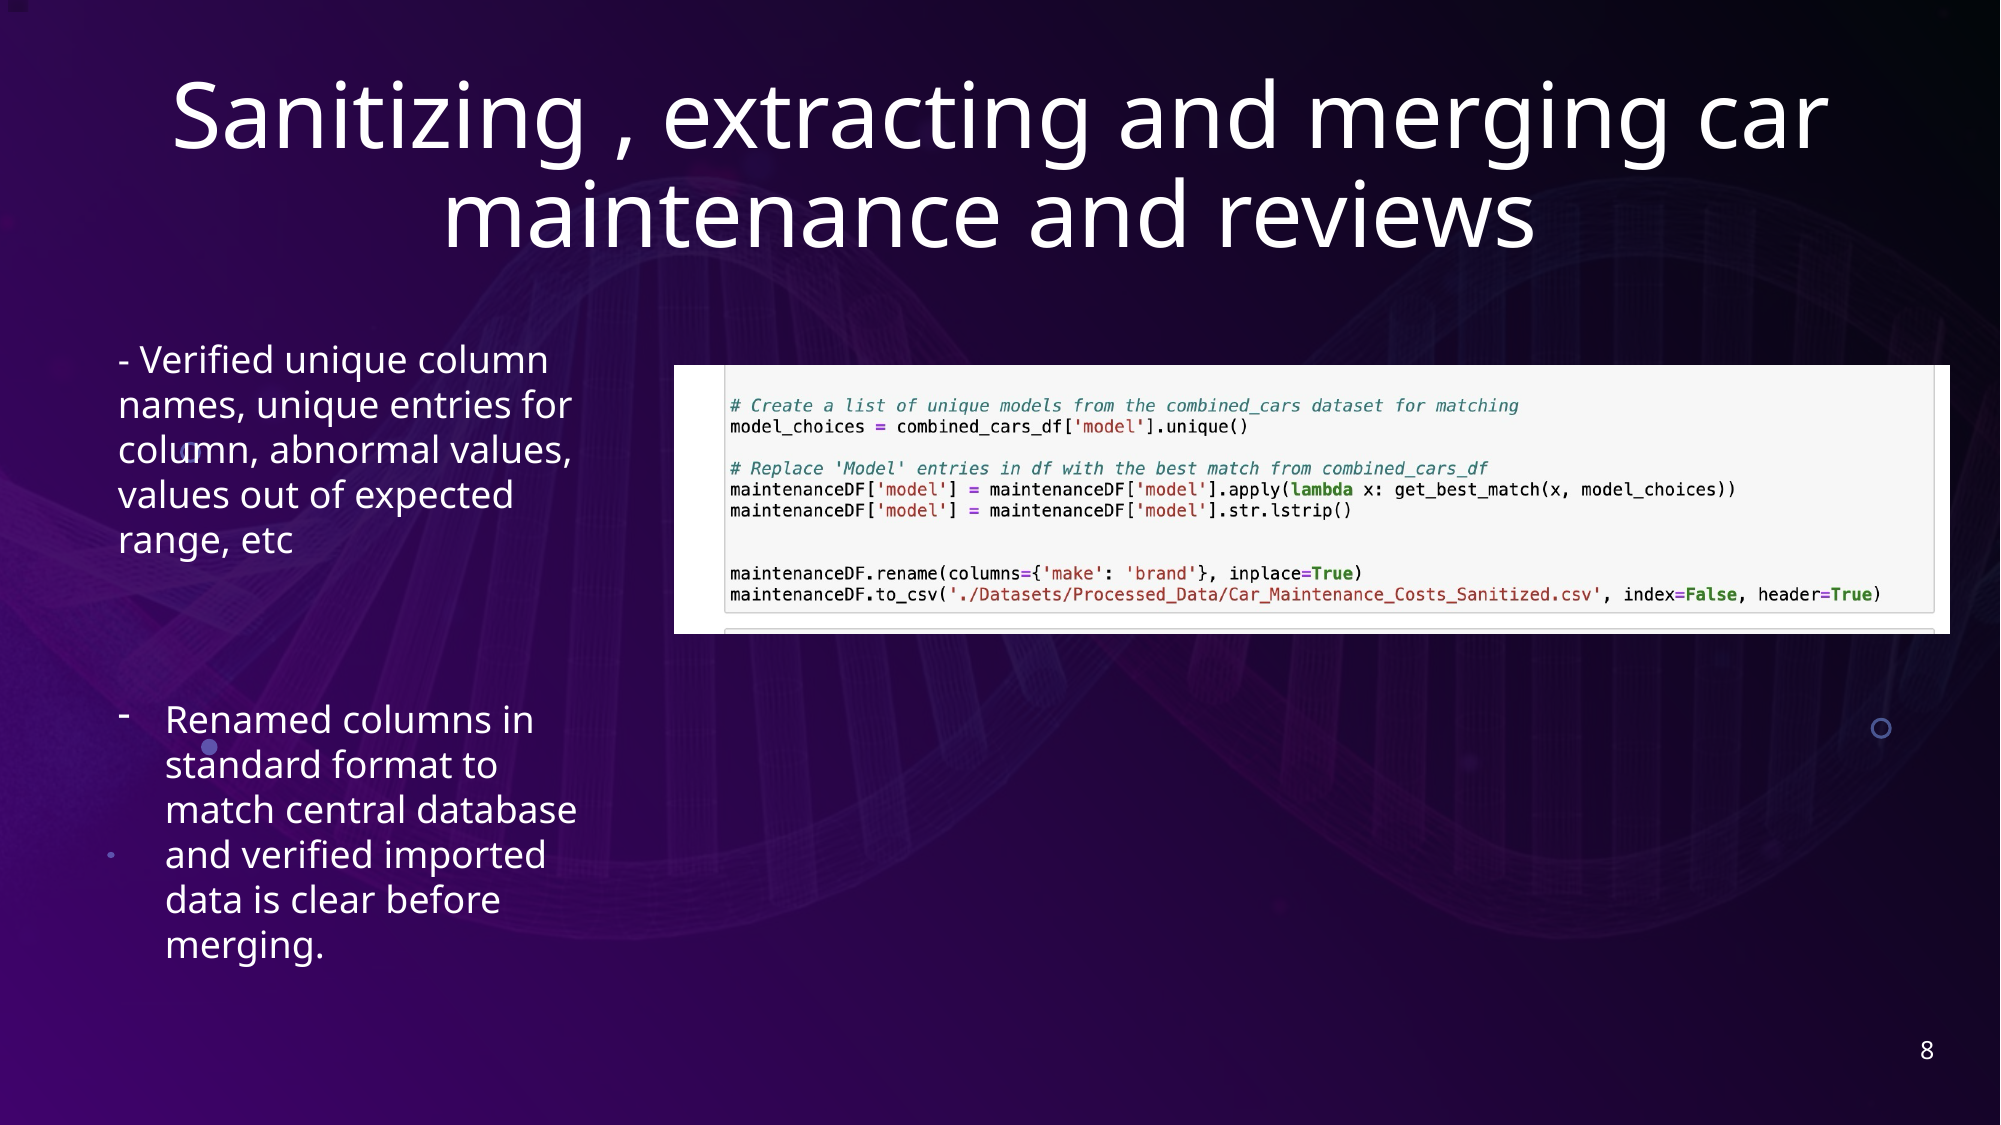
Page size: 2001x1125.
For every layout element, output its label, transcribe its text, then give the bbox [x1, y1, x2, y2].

slide_number 8 [1499, 1021, 1950, 1082]
text_box - Verified unique column names, unique entries for column, abnormal values, values out of expected range, etc Renamed columns in standard format to match central database and verified imported data is clear before merging. [103, 328, 627, 1109]
title Sanitizing , extracting and merging car maintenance and reviews [139, 59, 1865, 278]
picture [674, 365, 1950, 634]
